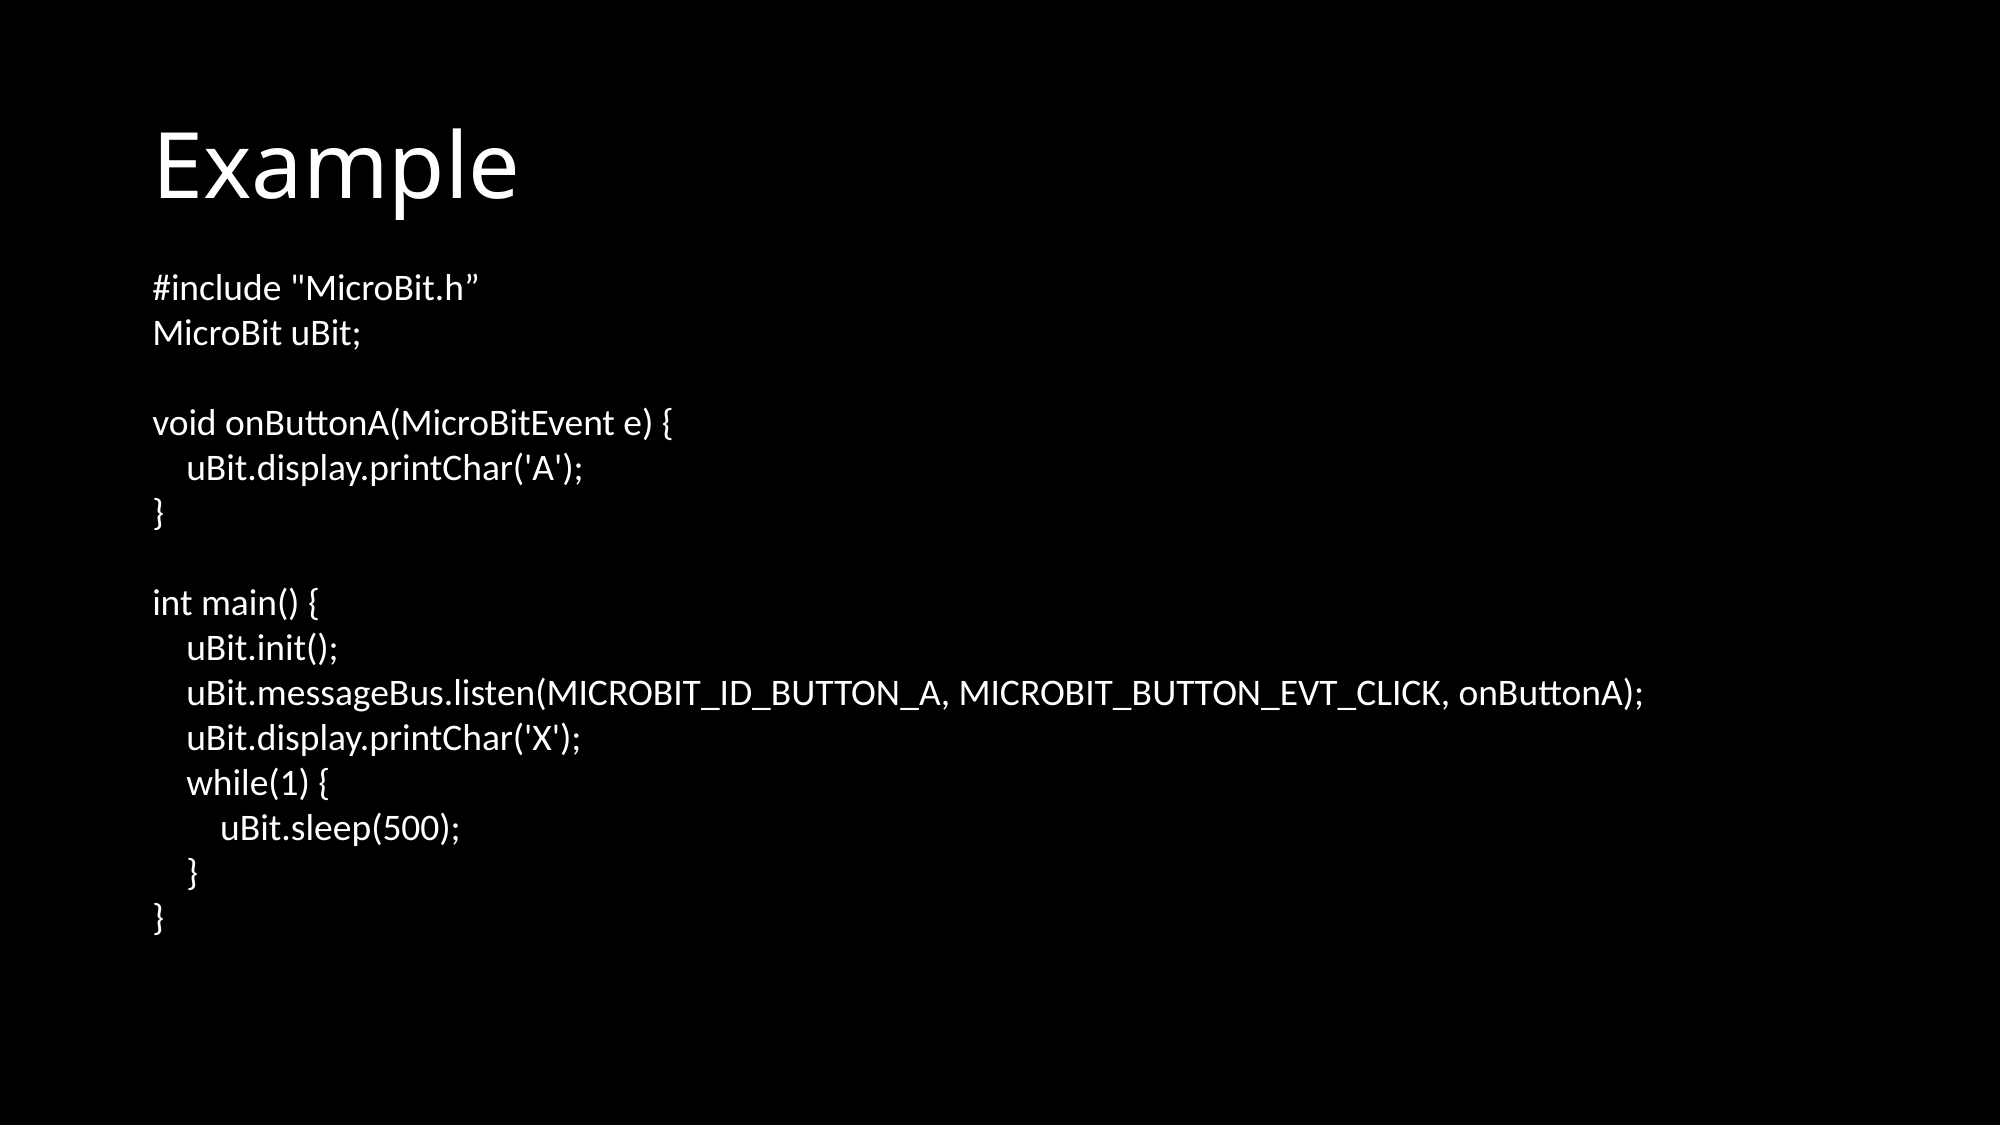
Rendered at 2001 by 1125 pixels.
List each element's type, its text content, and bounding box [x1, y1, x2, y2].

title Example [137, 59, 1863, 278]
text_box #include "MicroBit.h” MicroBit uBit; void onButtonA(MicroBitEvent e) { uBit.display.printChar('A'); } int main() { uBit.init(); uBit.messageBus.listen(MICROBIT_ID_BUTTON_A, MICROBIT_BUTTON_EVT_CLICK, onButtonA); uBit.display.printChar('X'); while(1) { uBit.sleep(500); } } [137, 278, 1823, 946]
